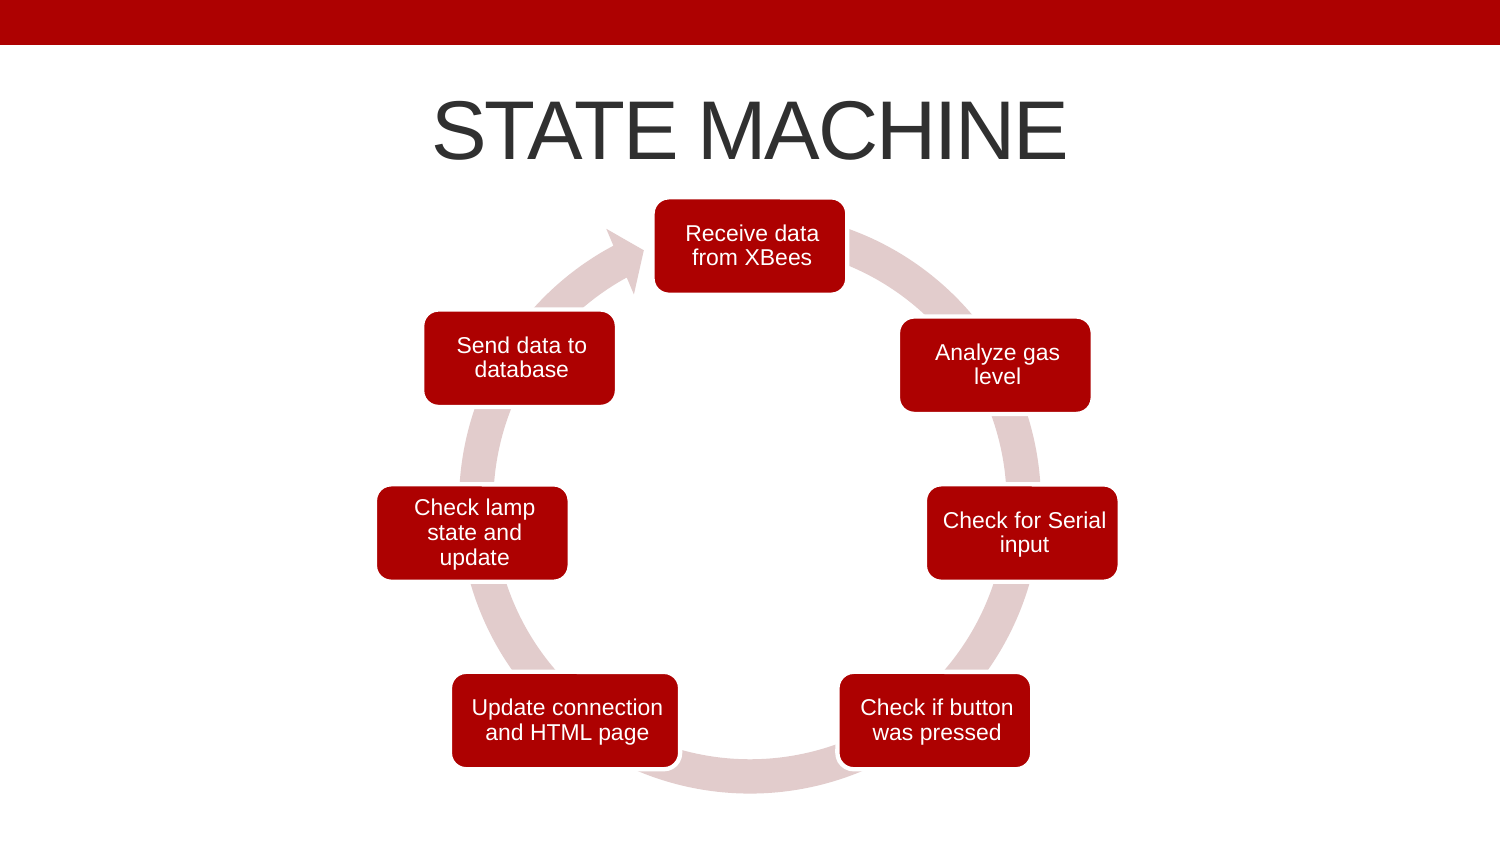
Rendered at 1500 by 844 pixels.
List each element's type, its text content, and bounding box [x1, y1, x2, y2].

title STATE MACHINE [75, 65, 1425, 188]
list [74, 196, 1426, 798]
